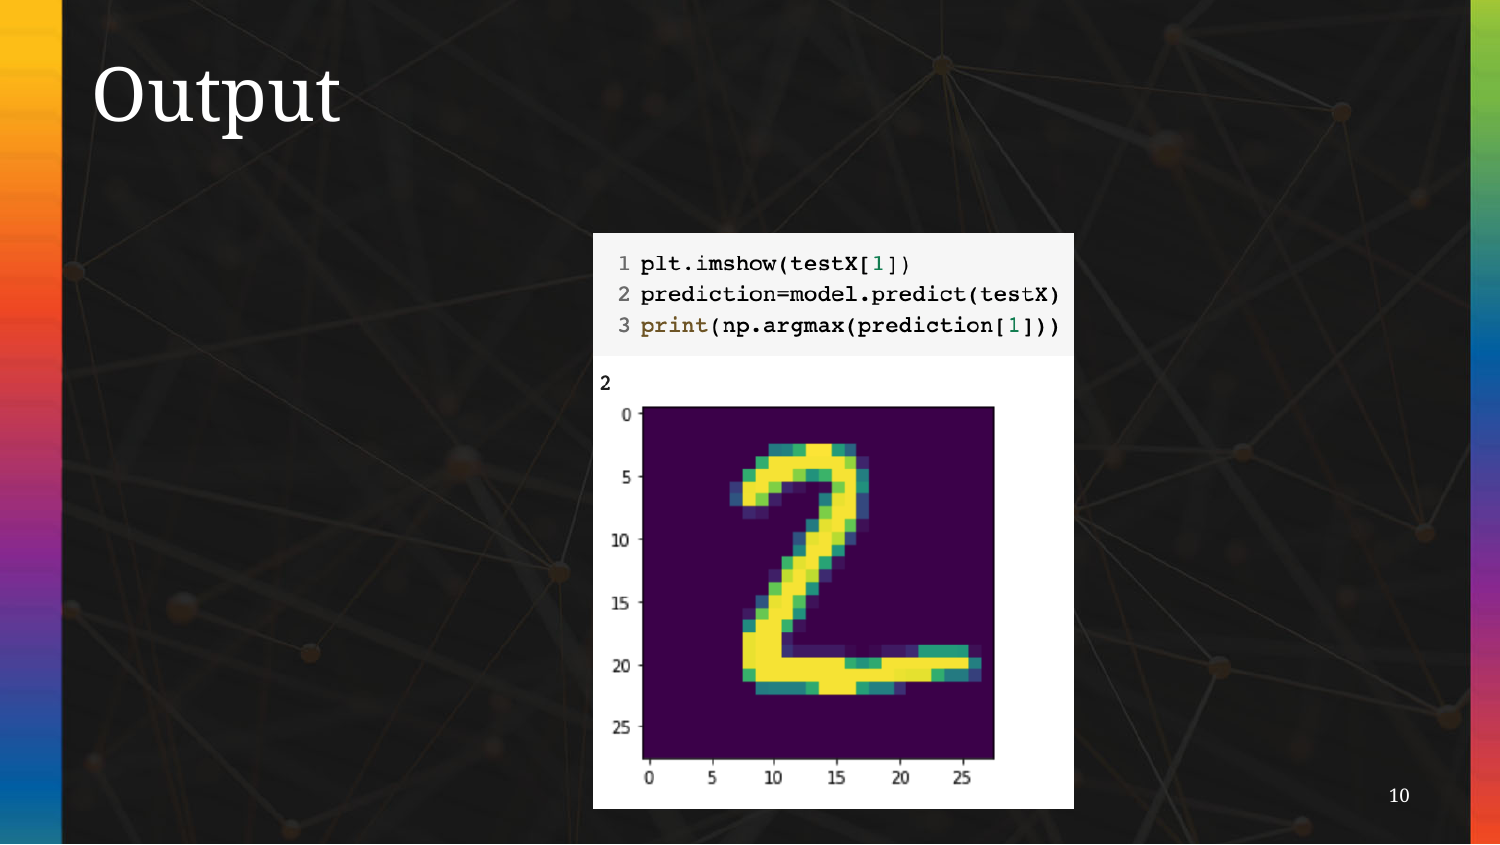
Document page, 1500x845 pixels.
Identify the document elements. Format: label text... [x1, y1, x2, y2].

slide_number 10 [1074, 776, 1425, 810]
picture [0, 0, 1500, 844]
title Output [76, 20, 1424, 162]
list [593, 233, 1074, 810]
